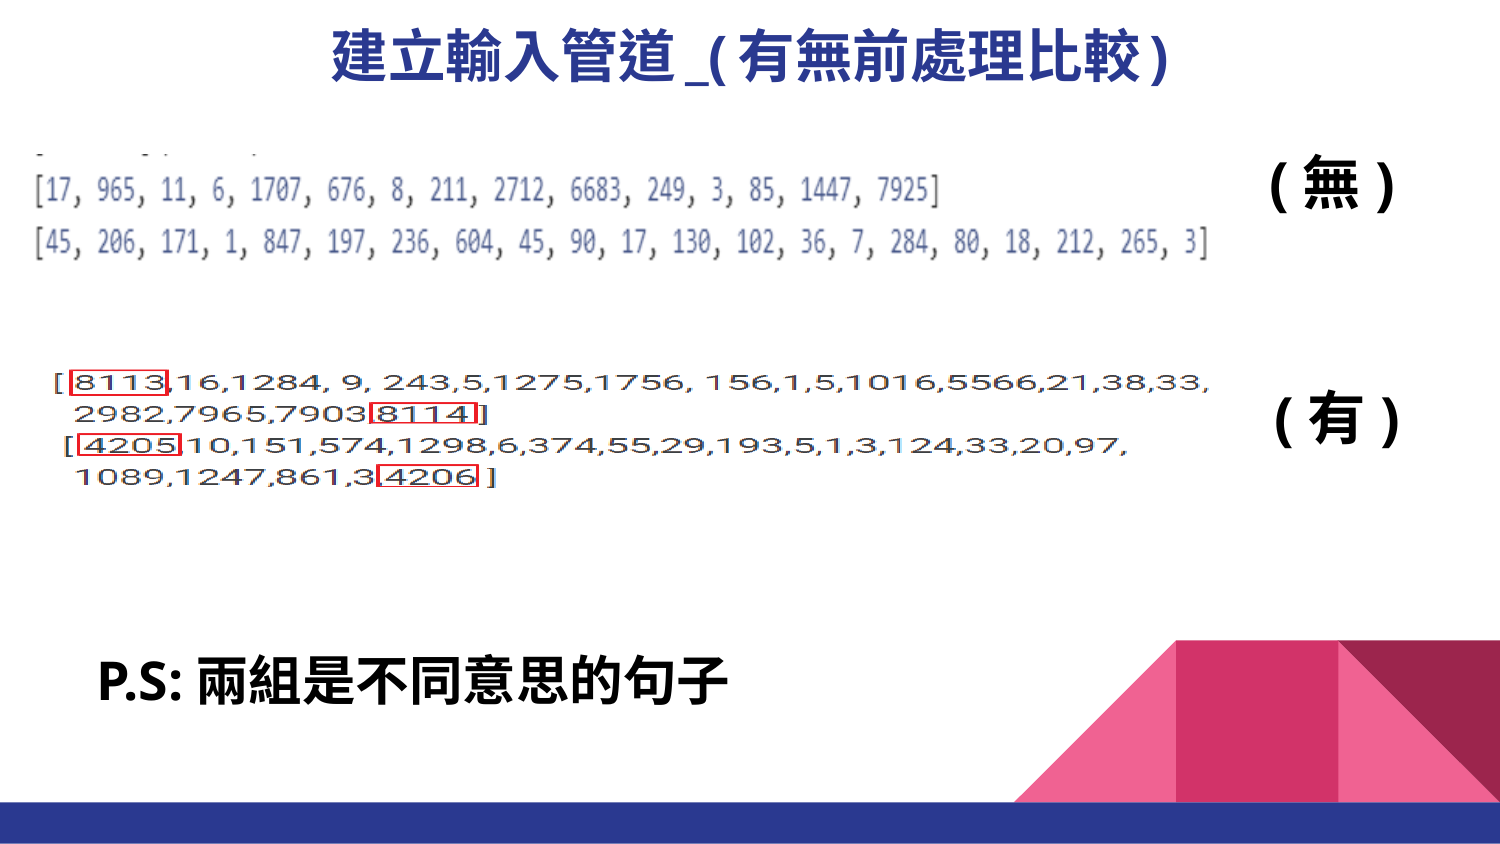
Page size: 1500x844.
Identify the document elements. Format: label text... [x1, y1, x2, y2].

list (無) [1254, 142, 1469, 242]
list P.S:兩組是不同意思的句子 [81, 641, 750, 742]
picture [24, 154, 1230, 289]
picture [24, 360, 1230, 496]
title 建立輸入管道_(有無前處理比較) [51, 4, 1449, 105]
list (有) [1259, 377, 1474, 477]
